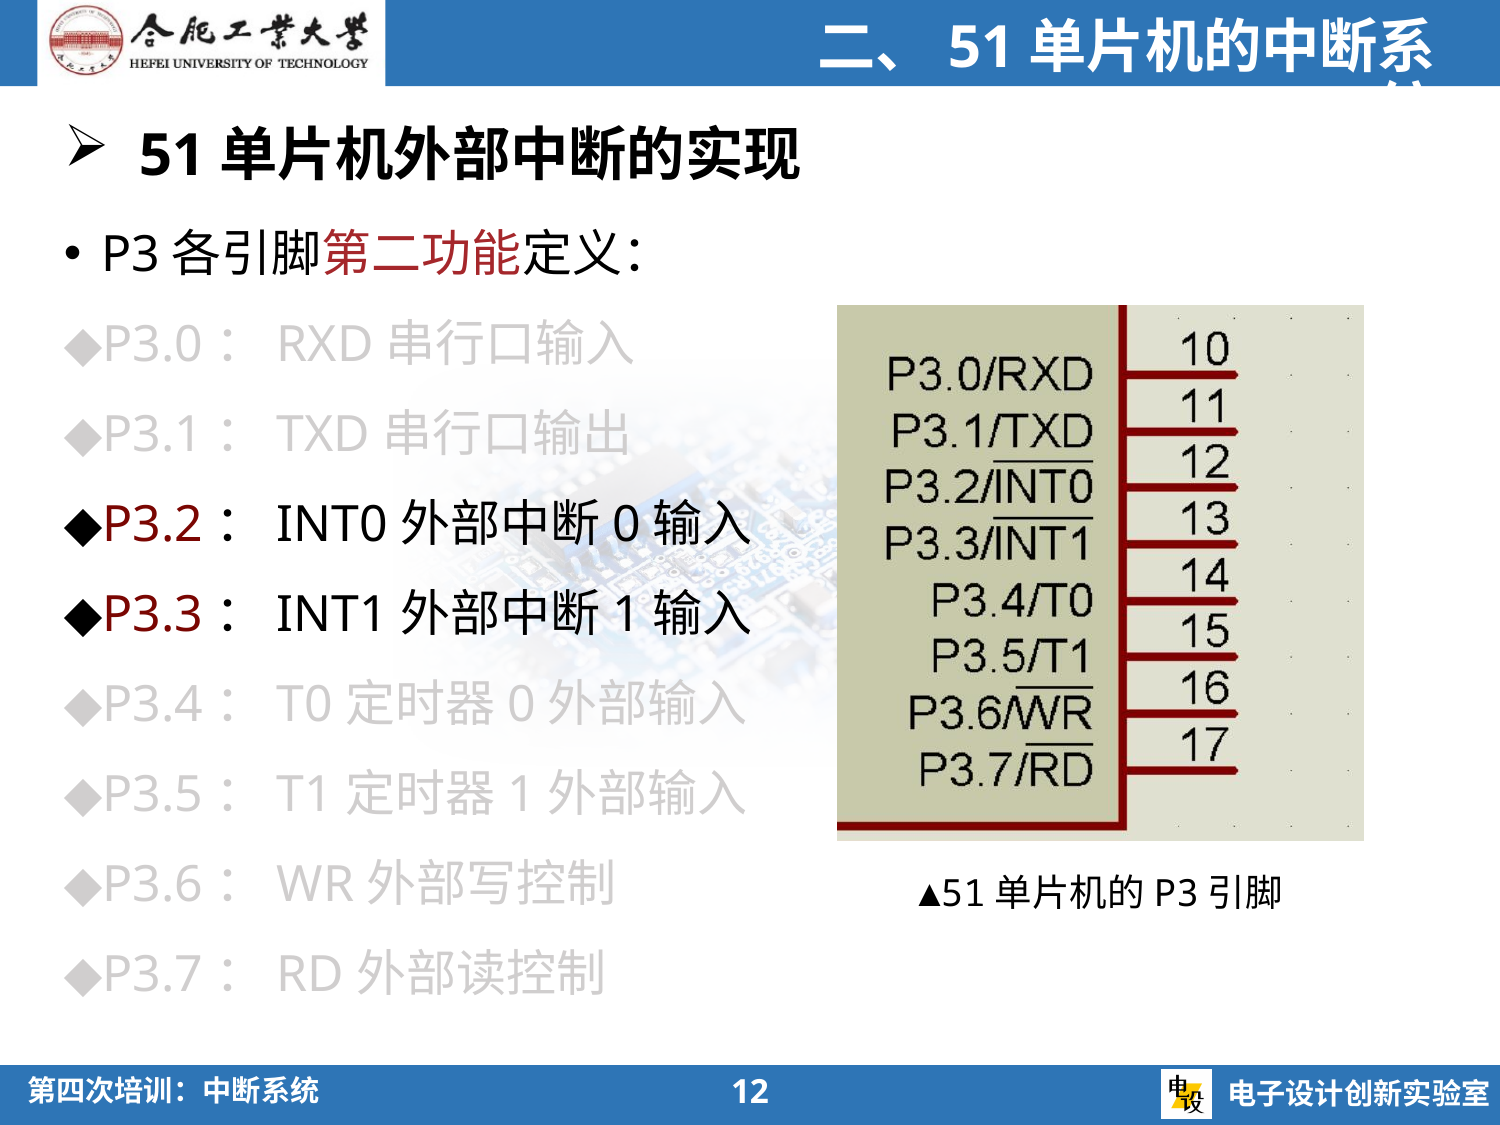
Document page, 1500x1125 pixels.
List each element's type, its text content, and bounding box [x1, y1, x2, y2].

list 二、51单片机的中断系统 [750, 9, 1451, 80]
picture [1161, 1069, 1212, 1119]
list P3各引脚第二功能定义： ◆P3.0：RXD串行口输入 ◆P3.1：TXD串行口输出 ◆P3.2：INT0外部中断0输入 ◆P3.3：INT1外部中断1输入 ◆P3.4：T0定时器0外部输入 ◆P3.5：T1定时器1外部输入 ◆P3.6：WR外部写控制 ◆P3.7：RD外部读控制 [48, 207, 1451, 1008]
slide_number 12 [657, 1063, 843, 1124]
picture [837, 305, 1364, 841]
list 51单片机外部中断的实现 [48, 117, 961, 187]
text_box ▲51单片机的P3引脚 [695, 861, 1500, 921]
picture [37, 0, 386, 87]
